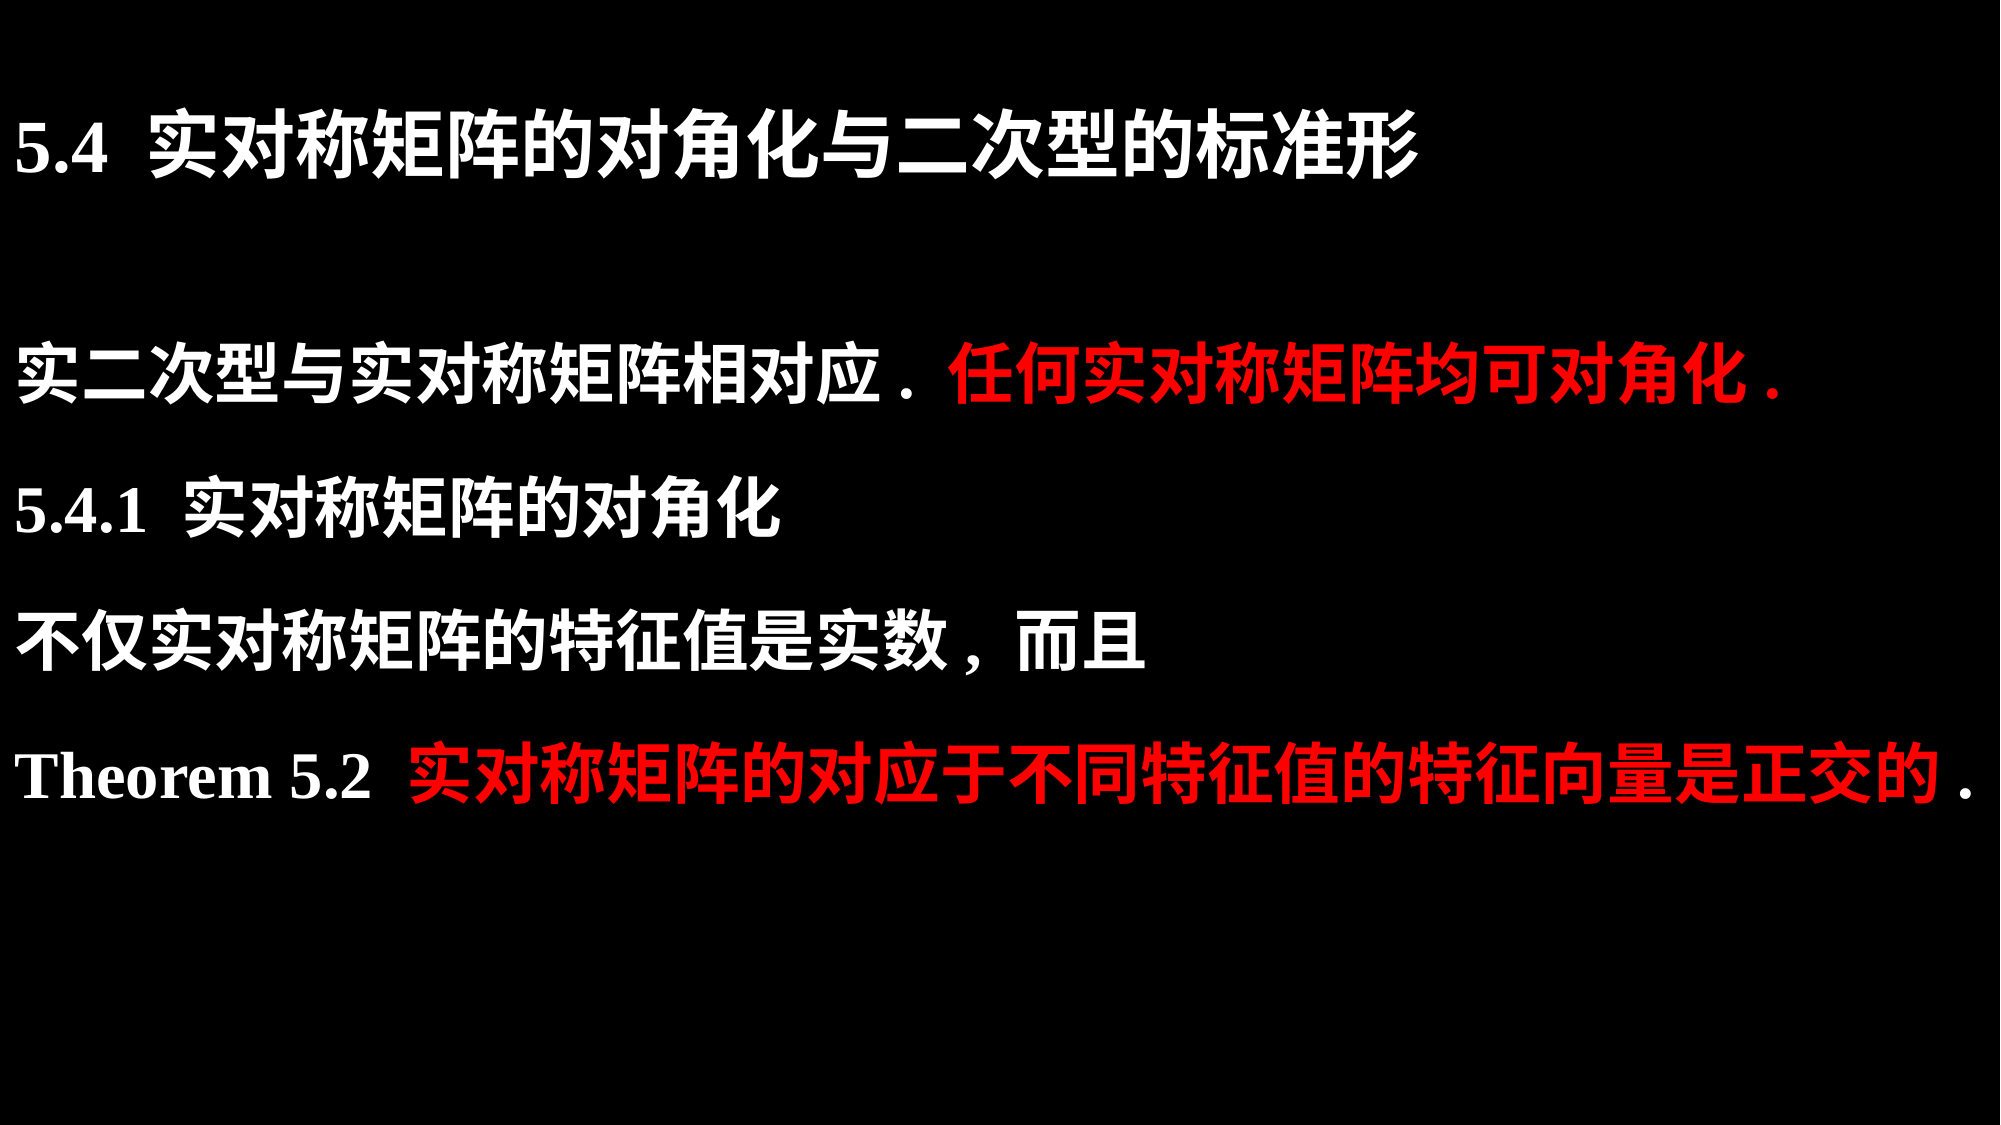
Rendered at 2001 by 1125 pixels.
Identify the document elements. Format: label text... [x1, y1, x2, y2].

text_box 5.4 实对称矩阵的对角化与二次型的标准形 [0, 0, 2000, 284]
text_box 实二次型与实对称矩阵相对应. 任何实对称矩阵均可对角化. 5.4.1 实对称矩阵的对角化 不仅实对称矩阵的特征值是实数, 而且 Theorem 5.2 实对称矩阵的对应于不同特征值的特征向量是正交的. [0, 284, 2000, 1125]
